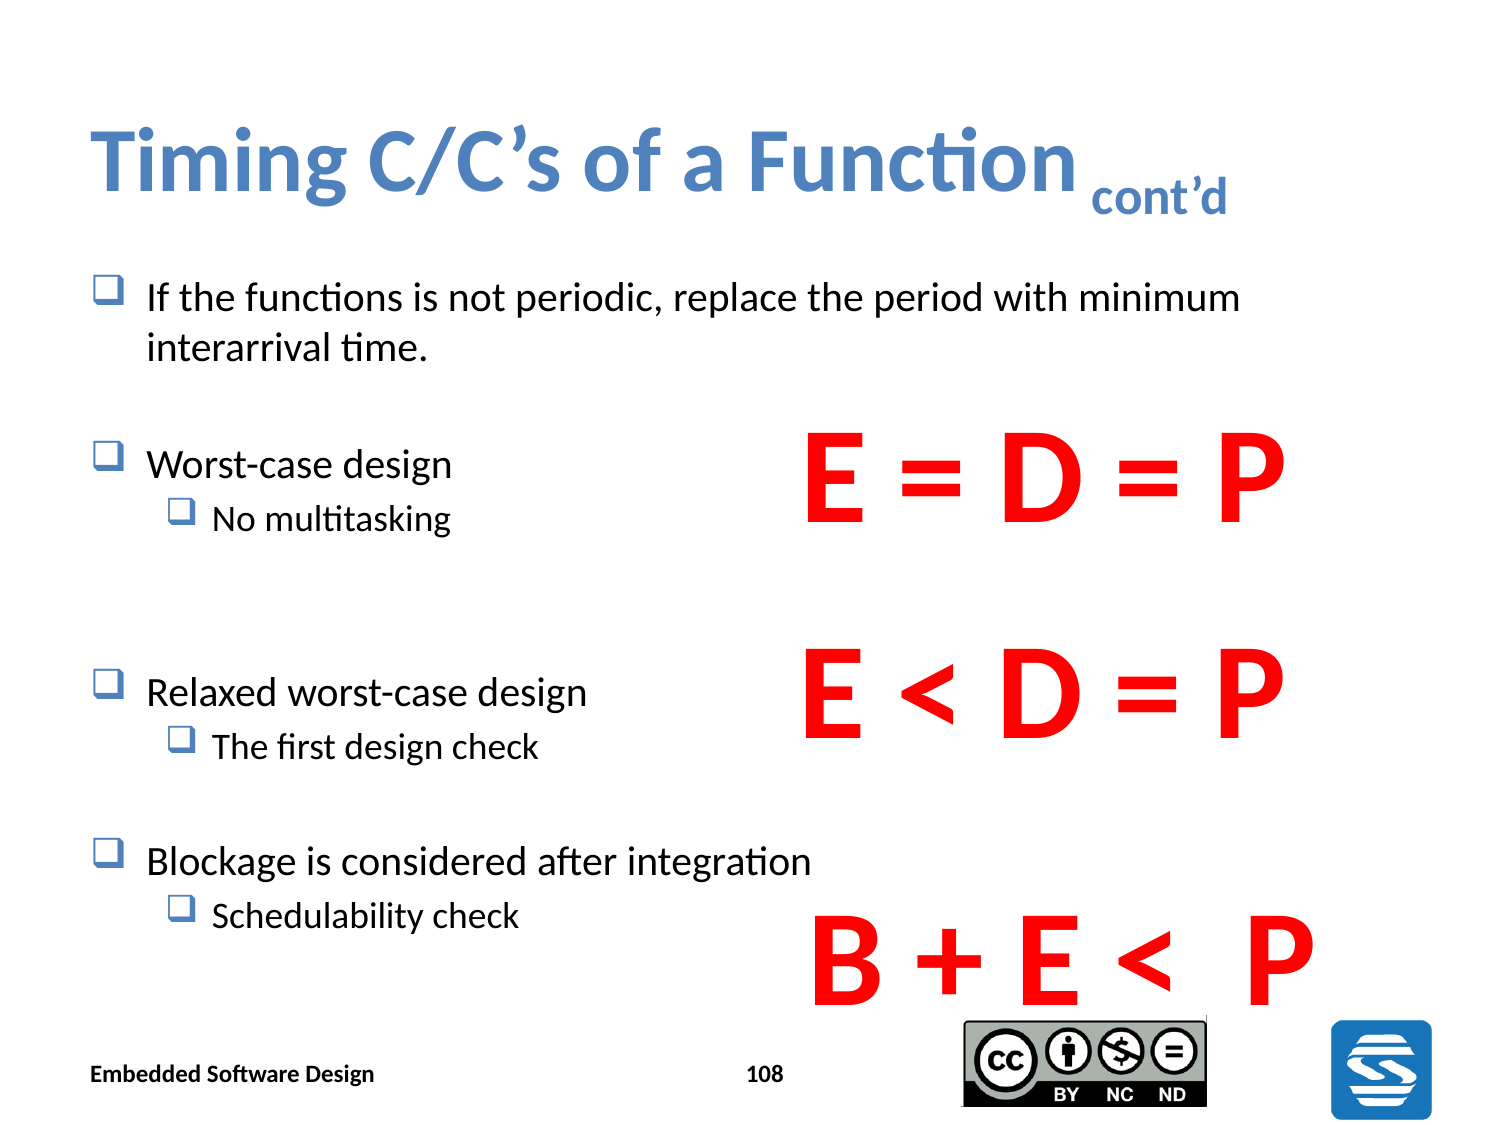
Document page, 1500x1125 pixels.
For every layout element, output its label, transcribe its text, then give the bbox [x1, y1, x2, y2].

slide_number 108 [676, 1042, 854, 1103]
footer Embedded Software Design [75, 1042, 607, 1103]
picture [961, 1041, 1207, 1107]
picture [1331, 1041, 1432, 1120]
title Timing C/C’s of a Function cont’d [75, 45, 1425, 233]
text_box B + E < P [624, 860, 1500, 1041]
text_box E < D = P [605, 593, 1481, 773]
list If the functions is not periodic, replace the period with minimum interarrival time. Worst-case design No multitasking Relaxed worst-case design The first design check Blockage is considered after integration Schedulability check [75, 262, 1425, 1005]
text_box E = D = P [606, 377, 1482, 558]
